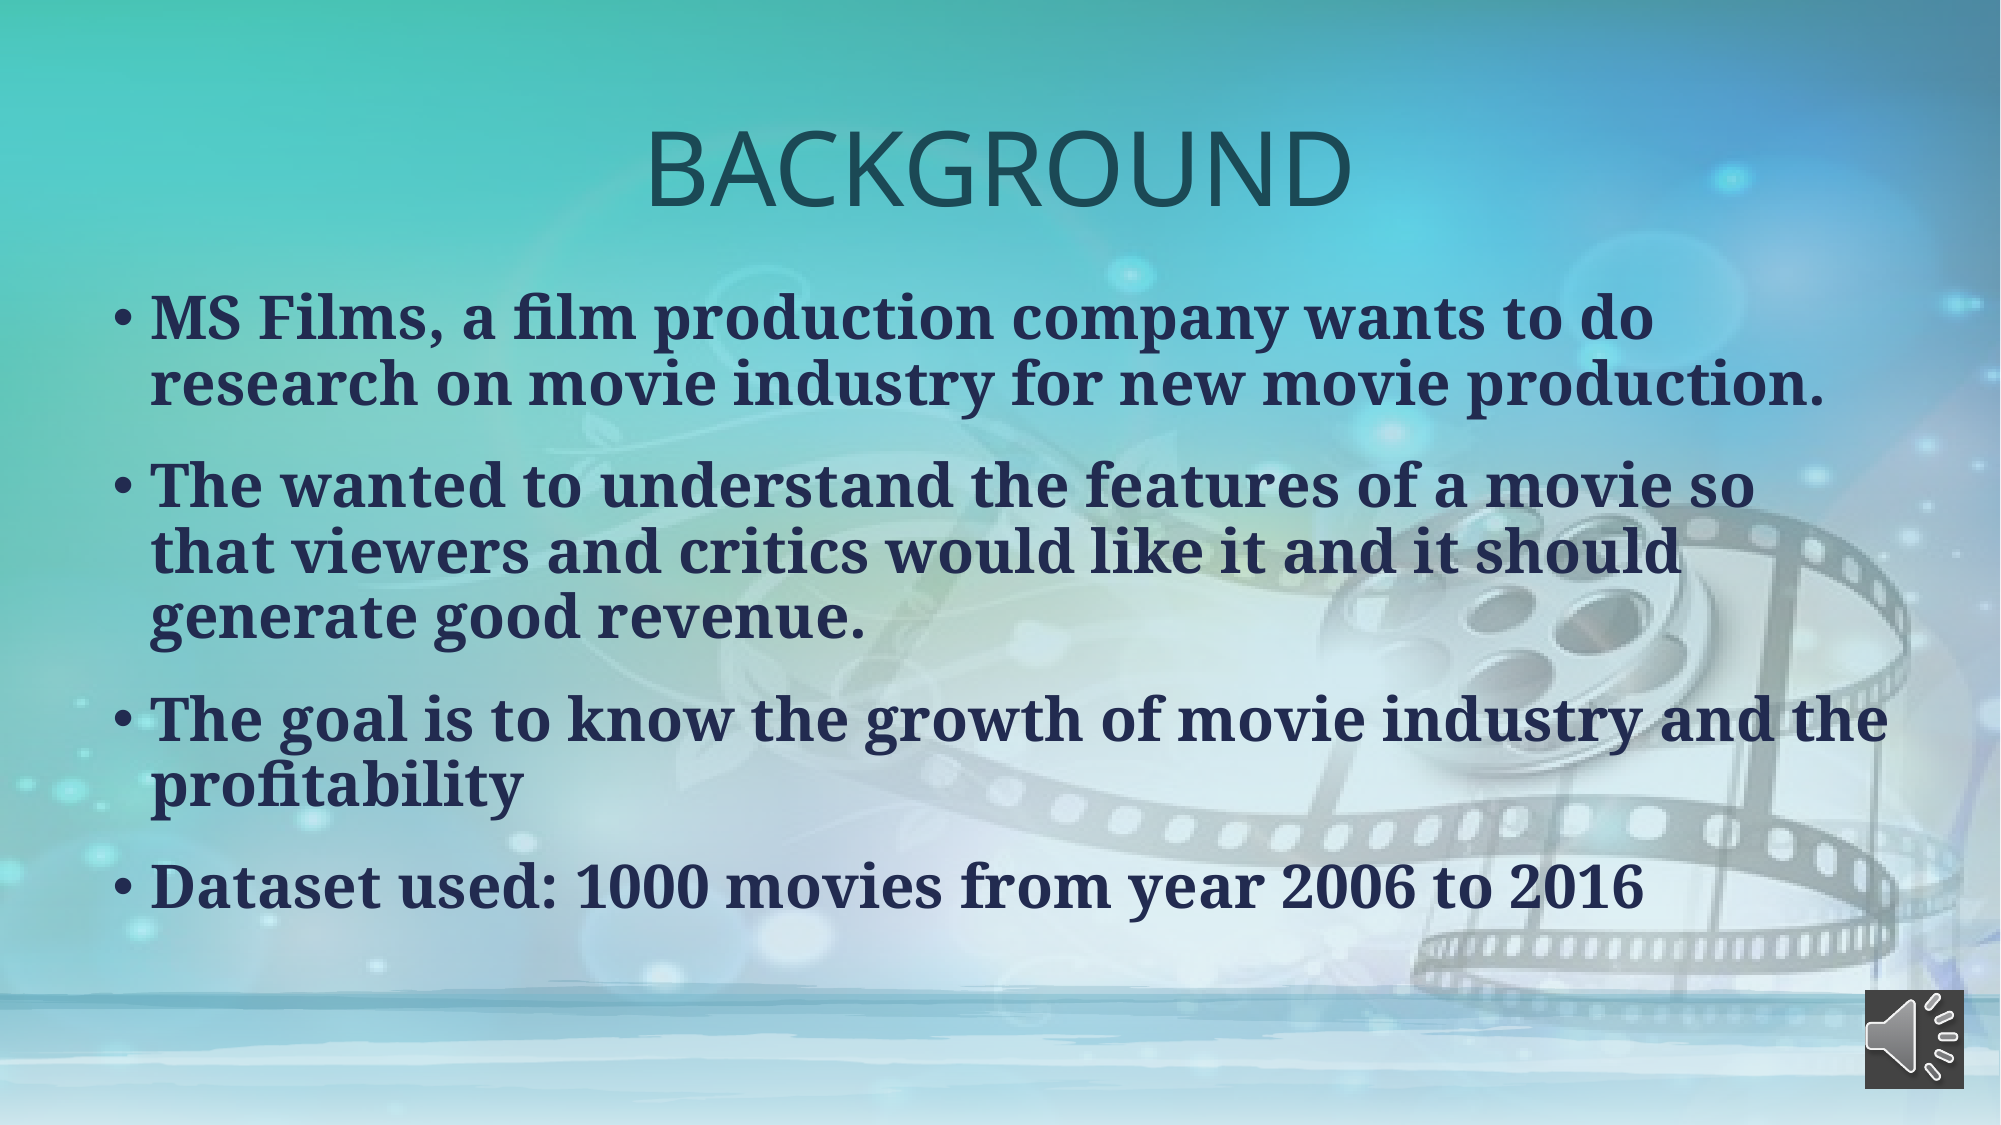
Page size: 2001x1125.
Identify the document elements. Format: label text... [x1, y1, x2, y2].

list MS Films, a film production company wants to do research on movie industry for new movie production. The wanted to understand the features of a movie so that viewers and critics would like it and it should generate good revenue. The goal is to know the growth of movie industry and the profitability Dataset used: 1000 movies from year 2006 to 2016 [90, 280, 1910, 972]
picture [0, 0, 2001, 1125]
title Background [219, 111, 1780, 237]
